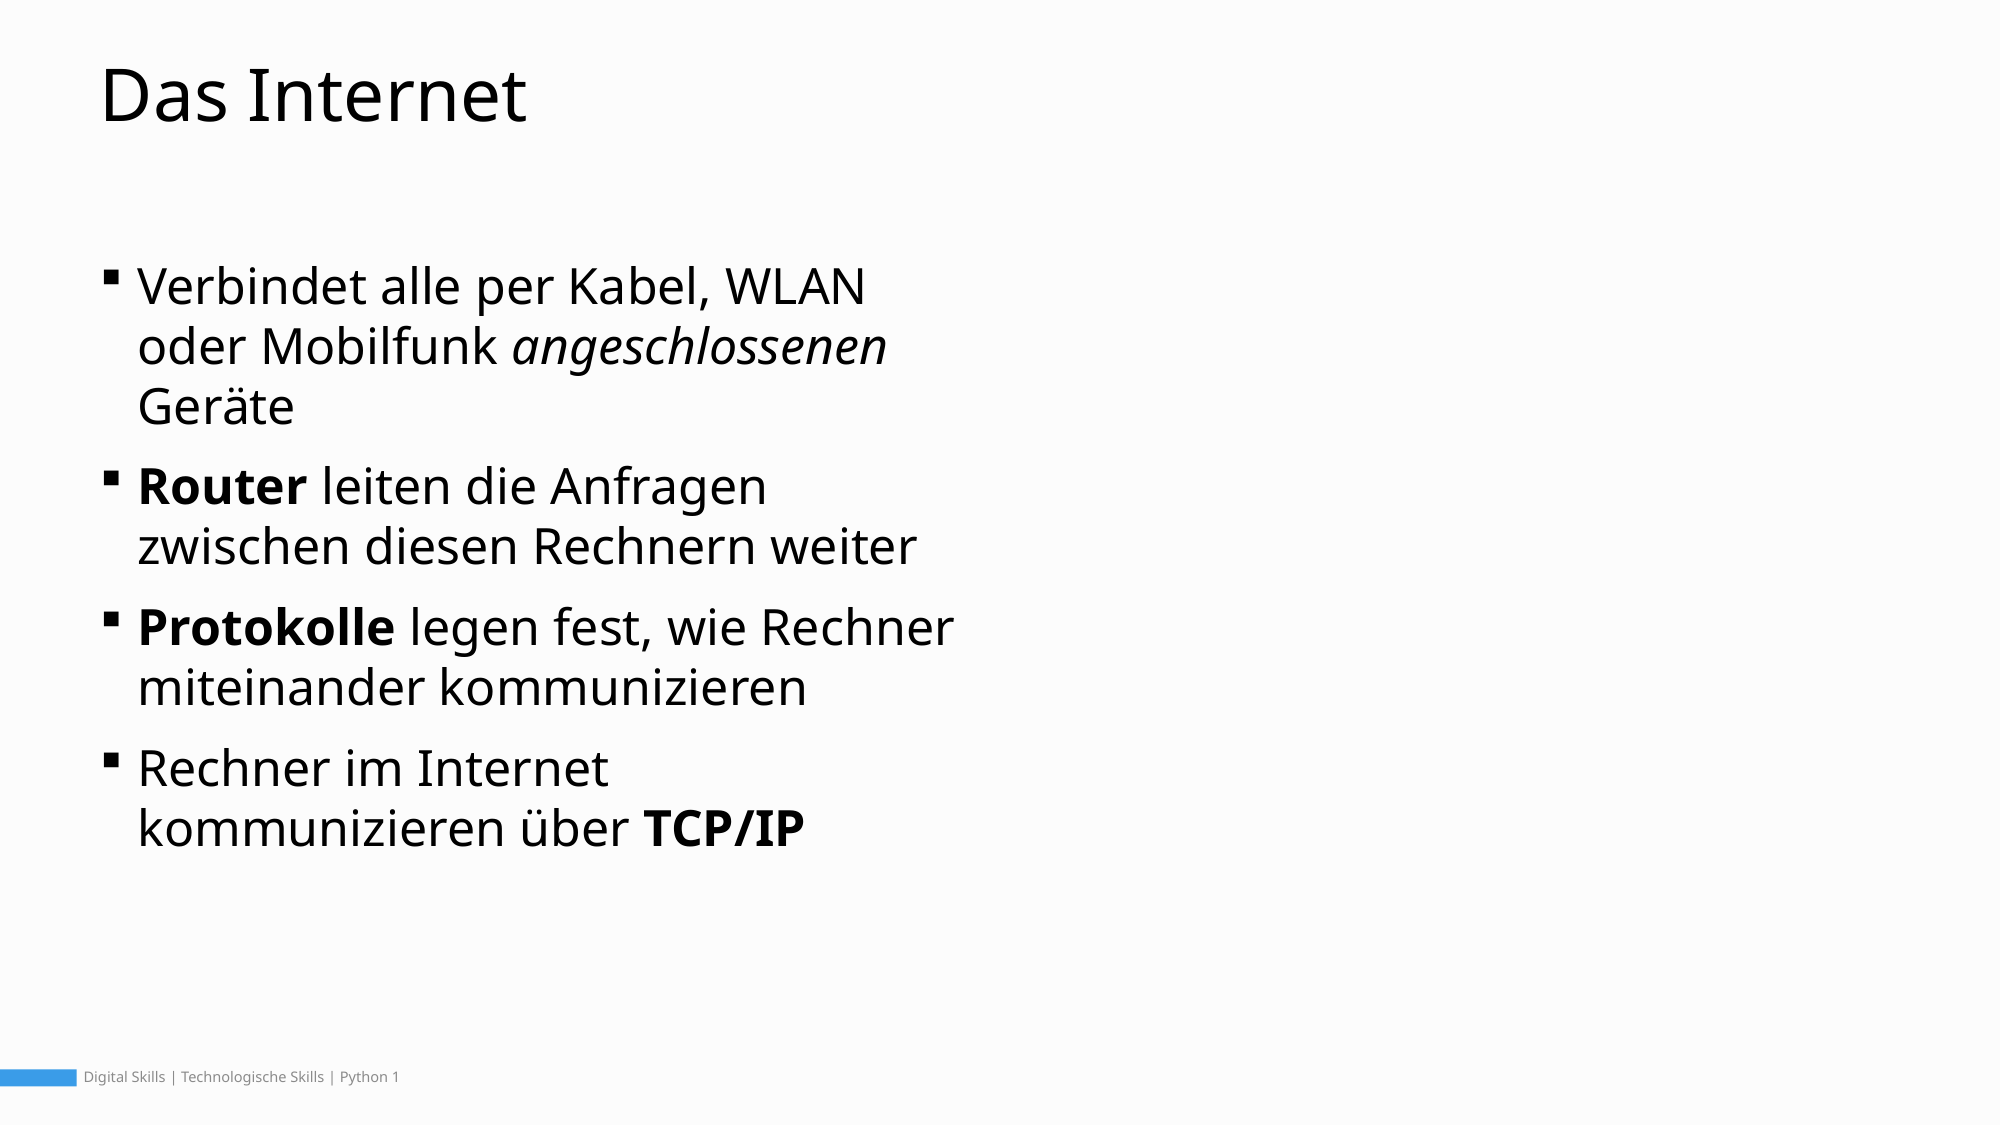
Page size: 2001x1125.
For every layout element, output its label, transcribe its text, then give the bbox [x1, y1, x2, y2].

list Verbindet alle per Kabel, WLAN oder Mobilfunk angeschlossenen Geräte Router leiten die Anfragen zwischen diesen Rechnern weiter Protokolle legen fest, wie Rechner miteinander kommunizieren Rechner im Internet kommunizieren über TCP/IP [84, 246, 1000, 961]
title Das Internet [84, 64, 1810, 132]
